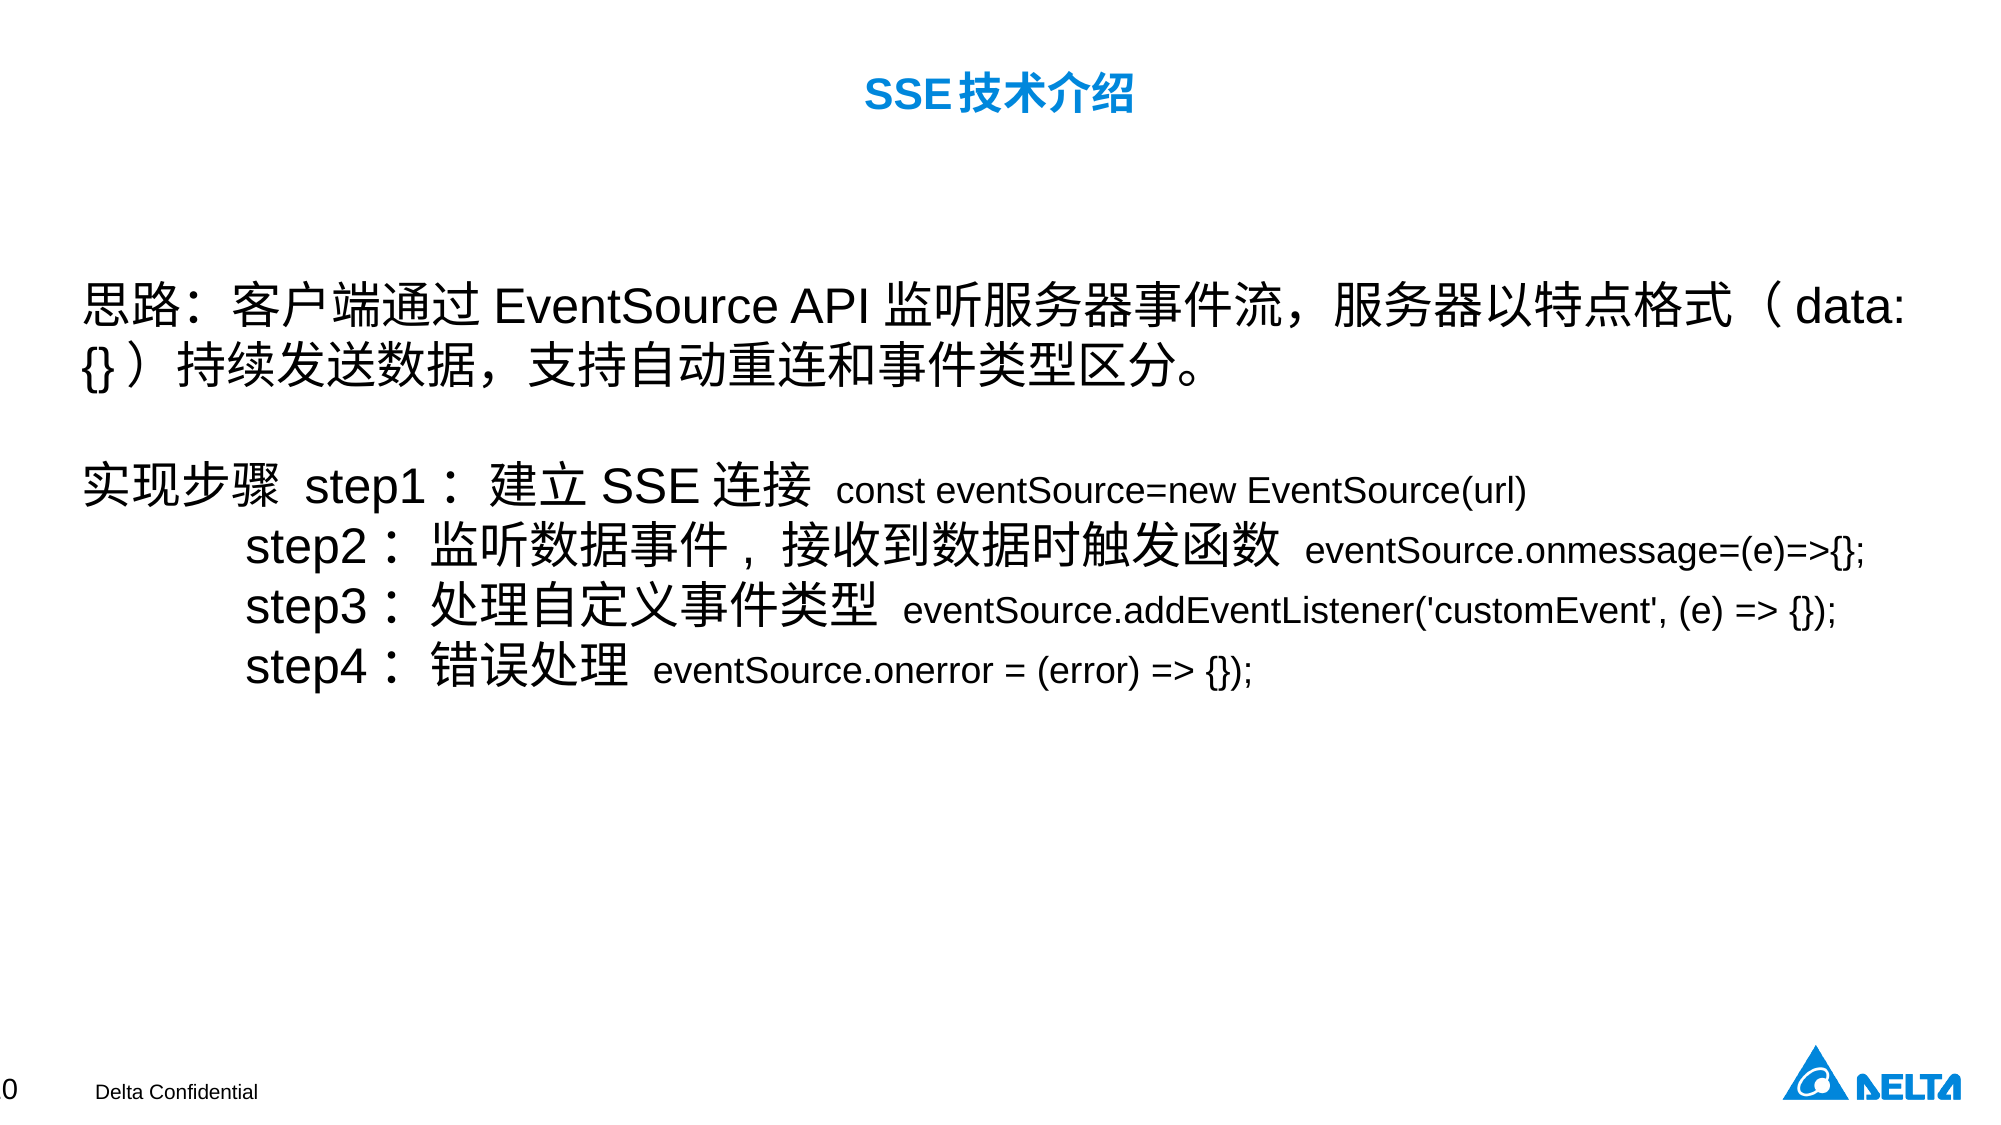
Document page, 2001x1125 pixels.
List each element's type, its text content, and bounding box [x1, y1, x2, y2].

picture [1759, 1021, 1984, 1123]
text_box 思路：客户端通过EventSource API监听服务器事件流，服务器以特点格式（data:{}）持续发送数据，支持自动重连和事件类型区分。 实现步骤 step1：建立SSE连接 const eventSource=new EventSource(url) step2：监听数据事件, 接收到数据时触发函数 eventSource.onmessage=(e)=>{}; step3：处理自定义事件类型 eventSource.addEventListener('customEvent', (e) => {}); step4：错误处理 eventSource.onerror = (error) => {}); [66, 266, 1934, 822]
title SSE技术介绍 [66, 64, 1934, 176]
